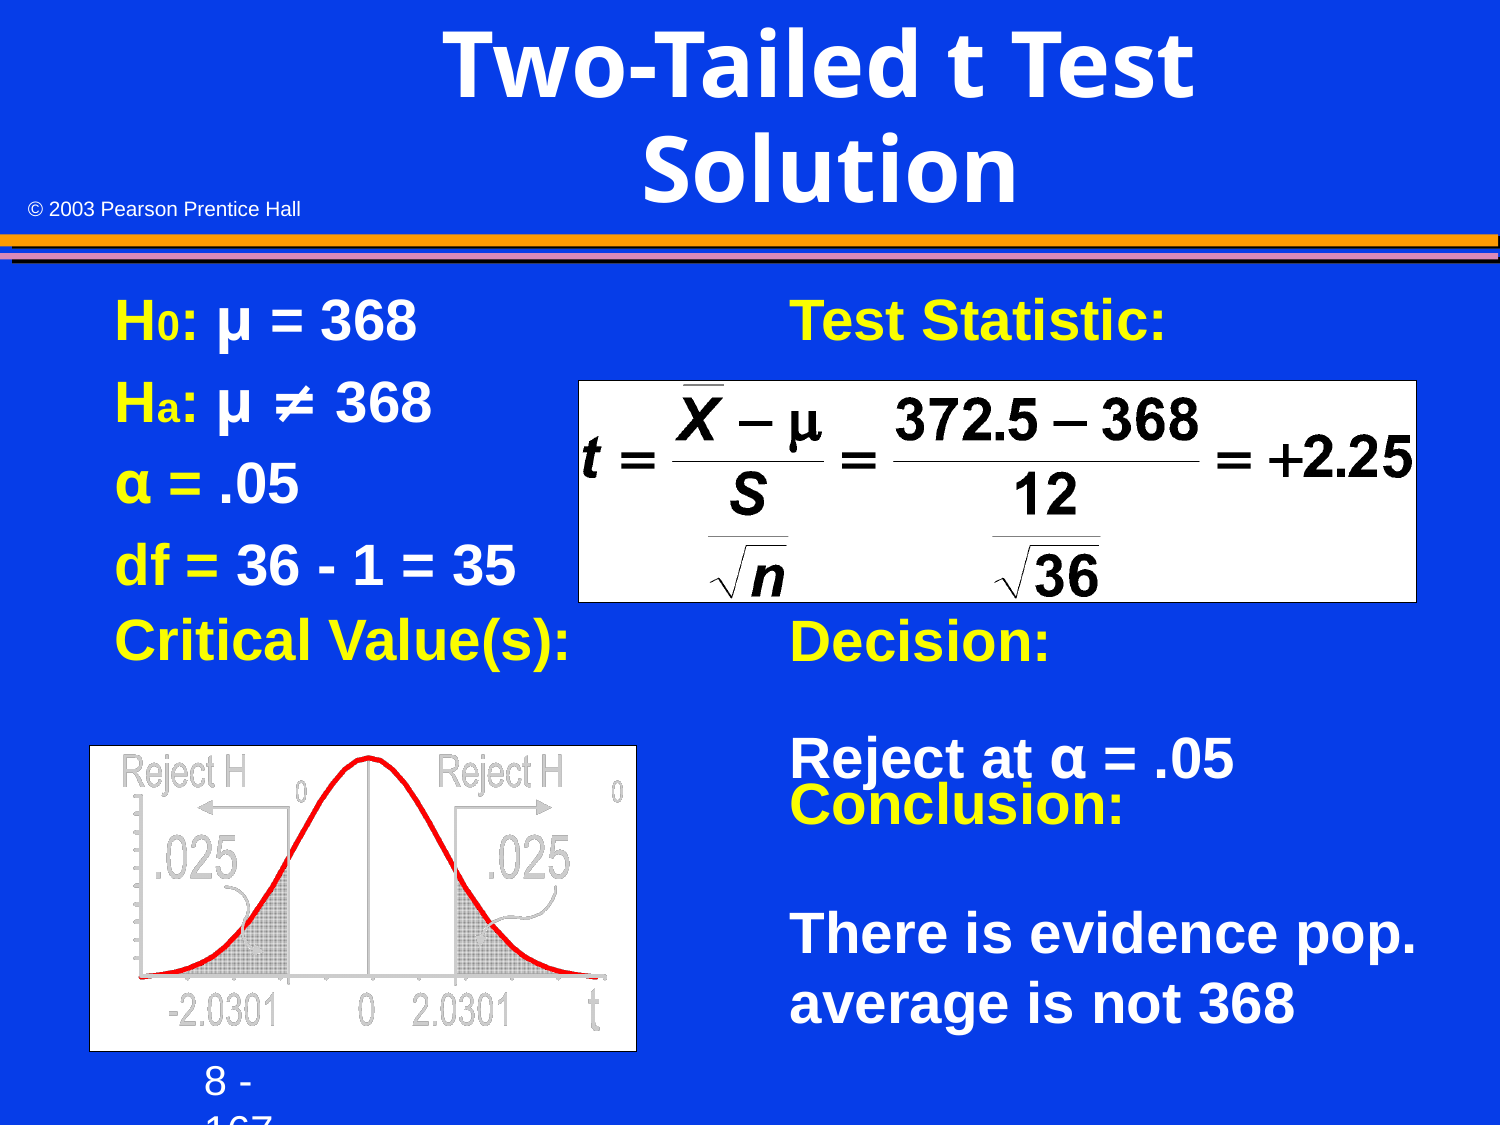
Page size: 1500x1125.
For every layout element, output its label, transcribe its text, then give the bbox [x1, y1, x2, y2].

list H0: μ = 368 Ha: μ ≠ 368 α = .05 df = 36 - 1 = 35 Critical Value(s): [99, 275, 732, 950]
text_box There is evidence pop. average is not 368 [775, 887, 1463, 1043]
text_box Test Statistic: Decision: Conclusion: [774, 274, 1400, 379]
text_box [89, 744, 637, 1053]
text_box Test Statistic: Decision: Conclusion: [774, 611, 1400, 950]
title Two-Tailed t Test Solution [275, 24, 1388, 213]
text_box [578, 380, 1417, 603]
text_box Reject at α = .05 [775, 712, 1463, 798]
